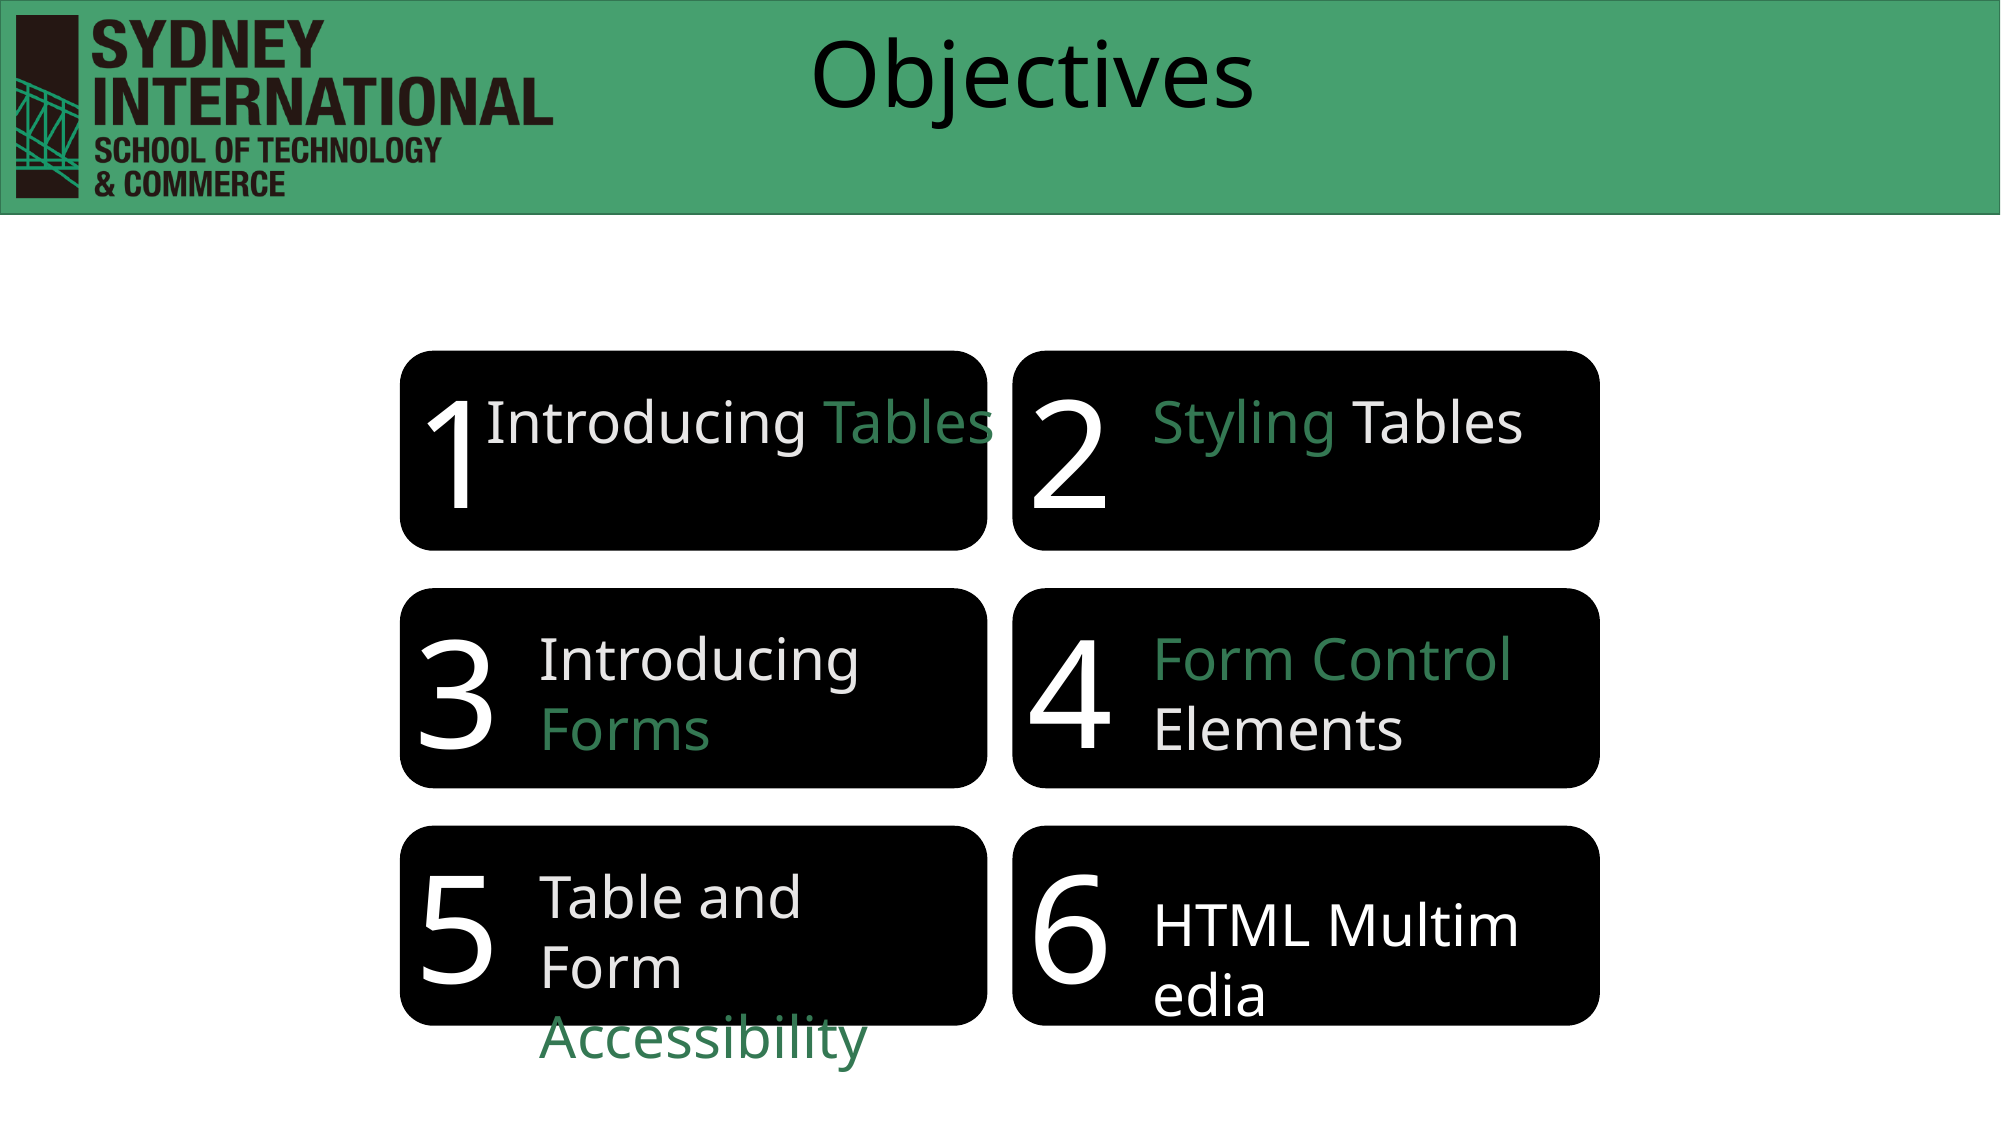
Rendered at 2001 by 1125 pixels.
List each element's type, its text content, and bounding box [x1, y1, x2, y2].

text_box 1 [399, 350, 513, 546]
text_box [414, 824, 989, 1027]
text_box Table and Form Accessibility [524, 852, 975, 1078]
text_box [1030, 587, 1601, 790]
text_box 2 [1012, 350, 1125, 546]
text_box 4 [1012, 591, 1125, 786]
text_box HTML Multimedia [1137, 881, 1563, 1036]
text_box Introducing Tables [513, 377, 1010, 463]
text_box [1026, 349, 1601, 552]
text_box 6 [1012, 825, 1125, 1021]
text_box Form Control Elements [1137, 614, 1563, 770]
text_box [428, 349, 988, 377]
text_box 5 [399, 825, 513, 1021]
text_box [417, 587, 989, 790]
text_box Introducing Forms [525, 614, 950, 770]
text_box [414, 463, 989, 552]
text_box 3 [399, 591, 513, 786]
title Objectives [794, 0, 2000, 187]
picture [16, 15, 554, 201]
text_box [1026, 824, 1601, 1027]
text_box Styling Tables [1137, 377, 1563, 463]
